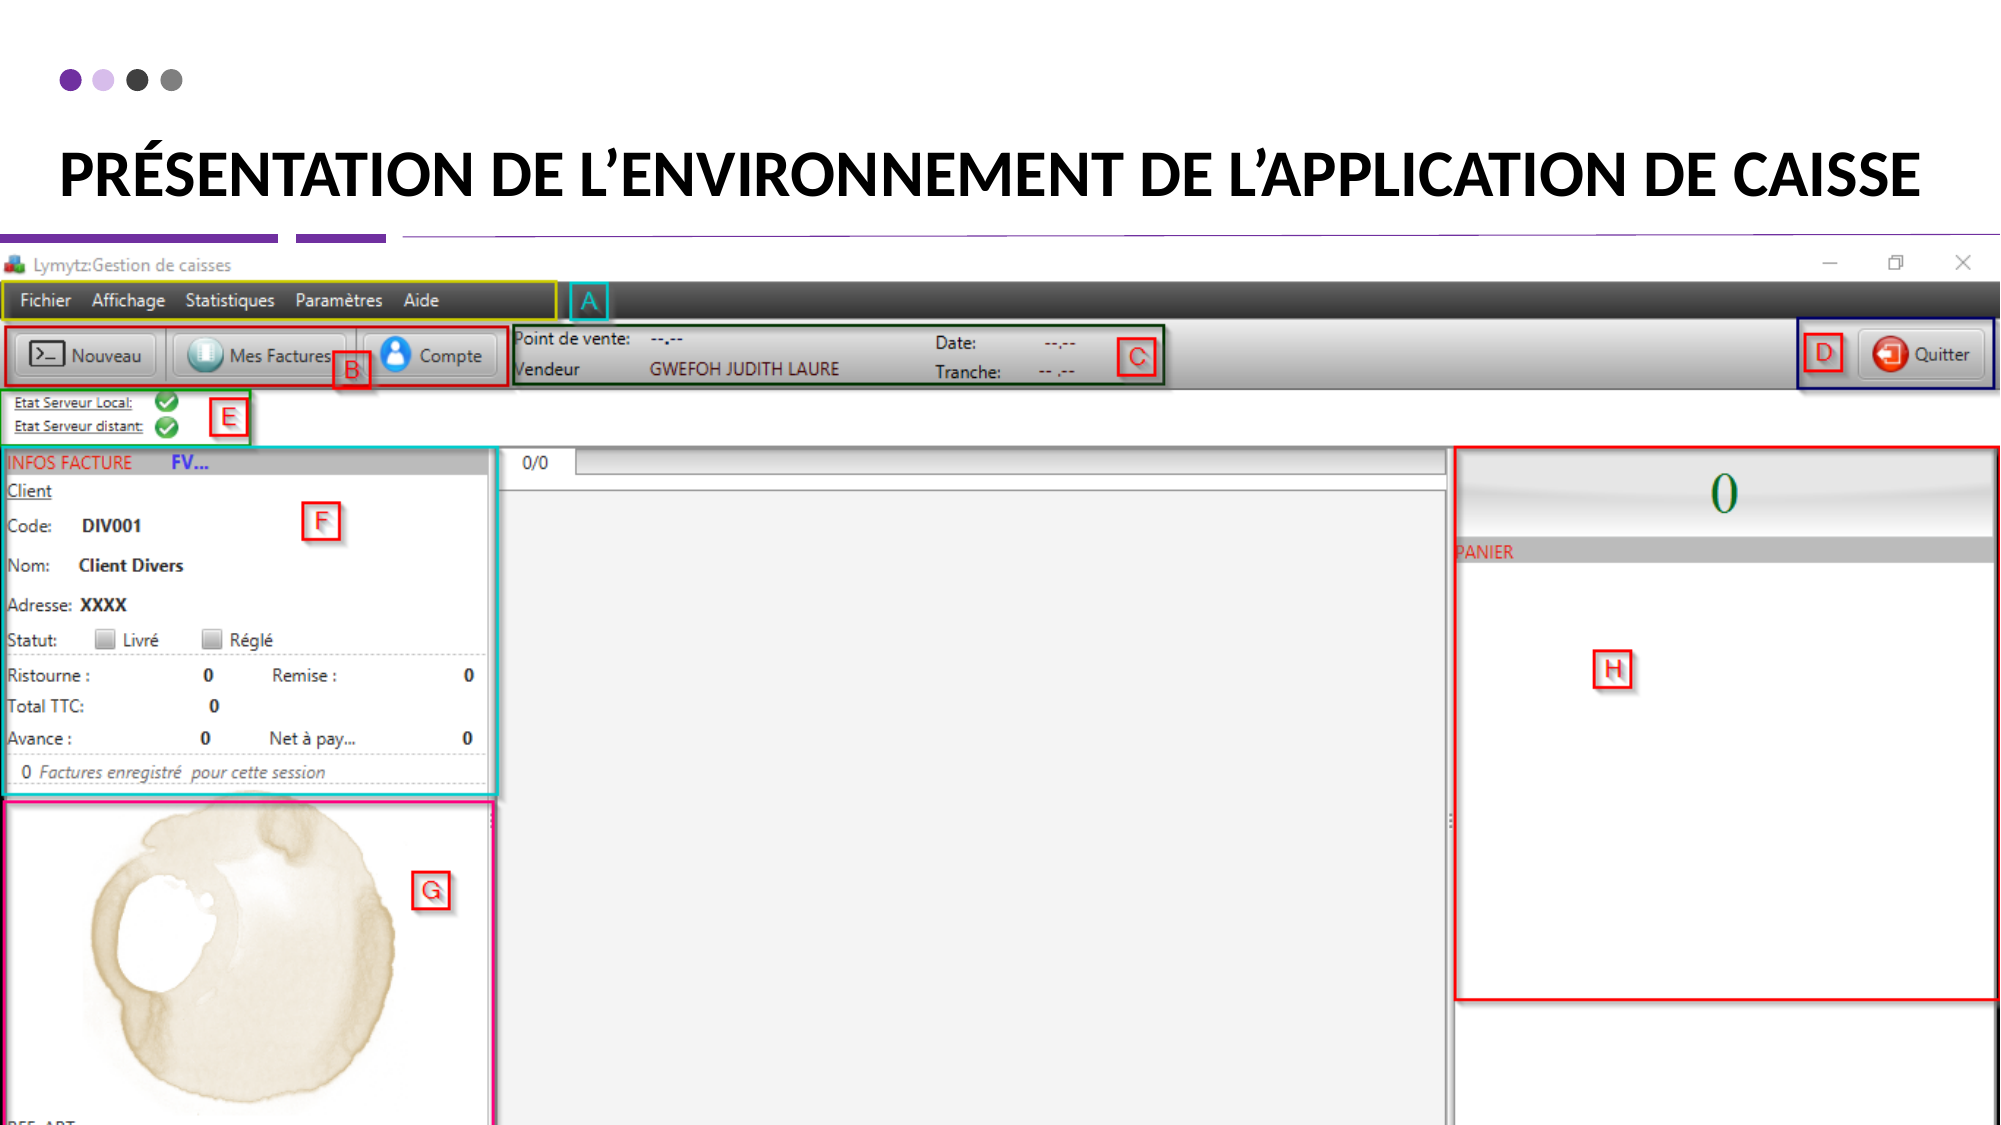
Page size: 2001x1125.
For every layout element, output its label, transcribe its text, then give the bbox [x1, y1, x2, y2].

title Présentation de L’environnement de l’application de caisse [59, 40, 1941, 211]
picture [0, 248, 2000, 1125]
